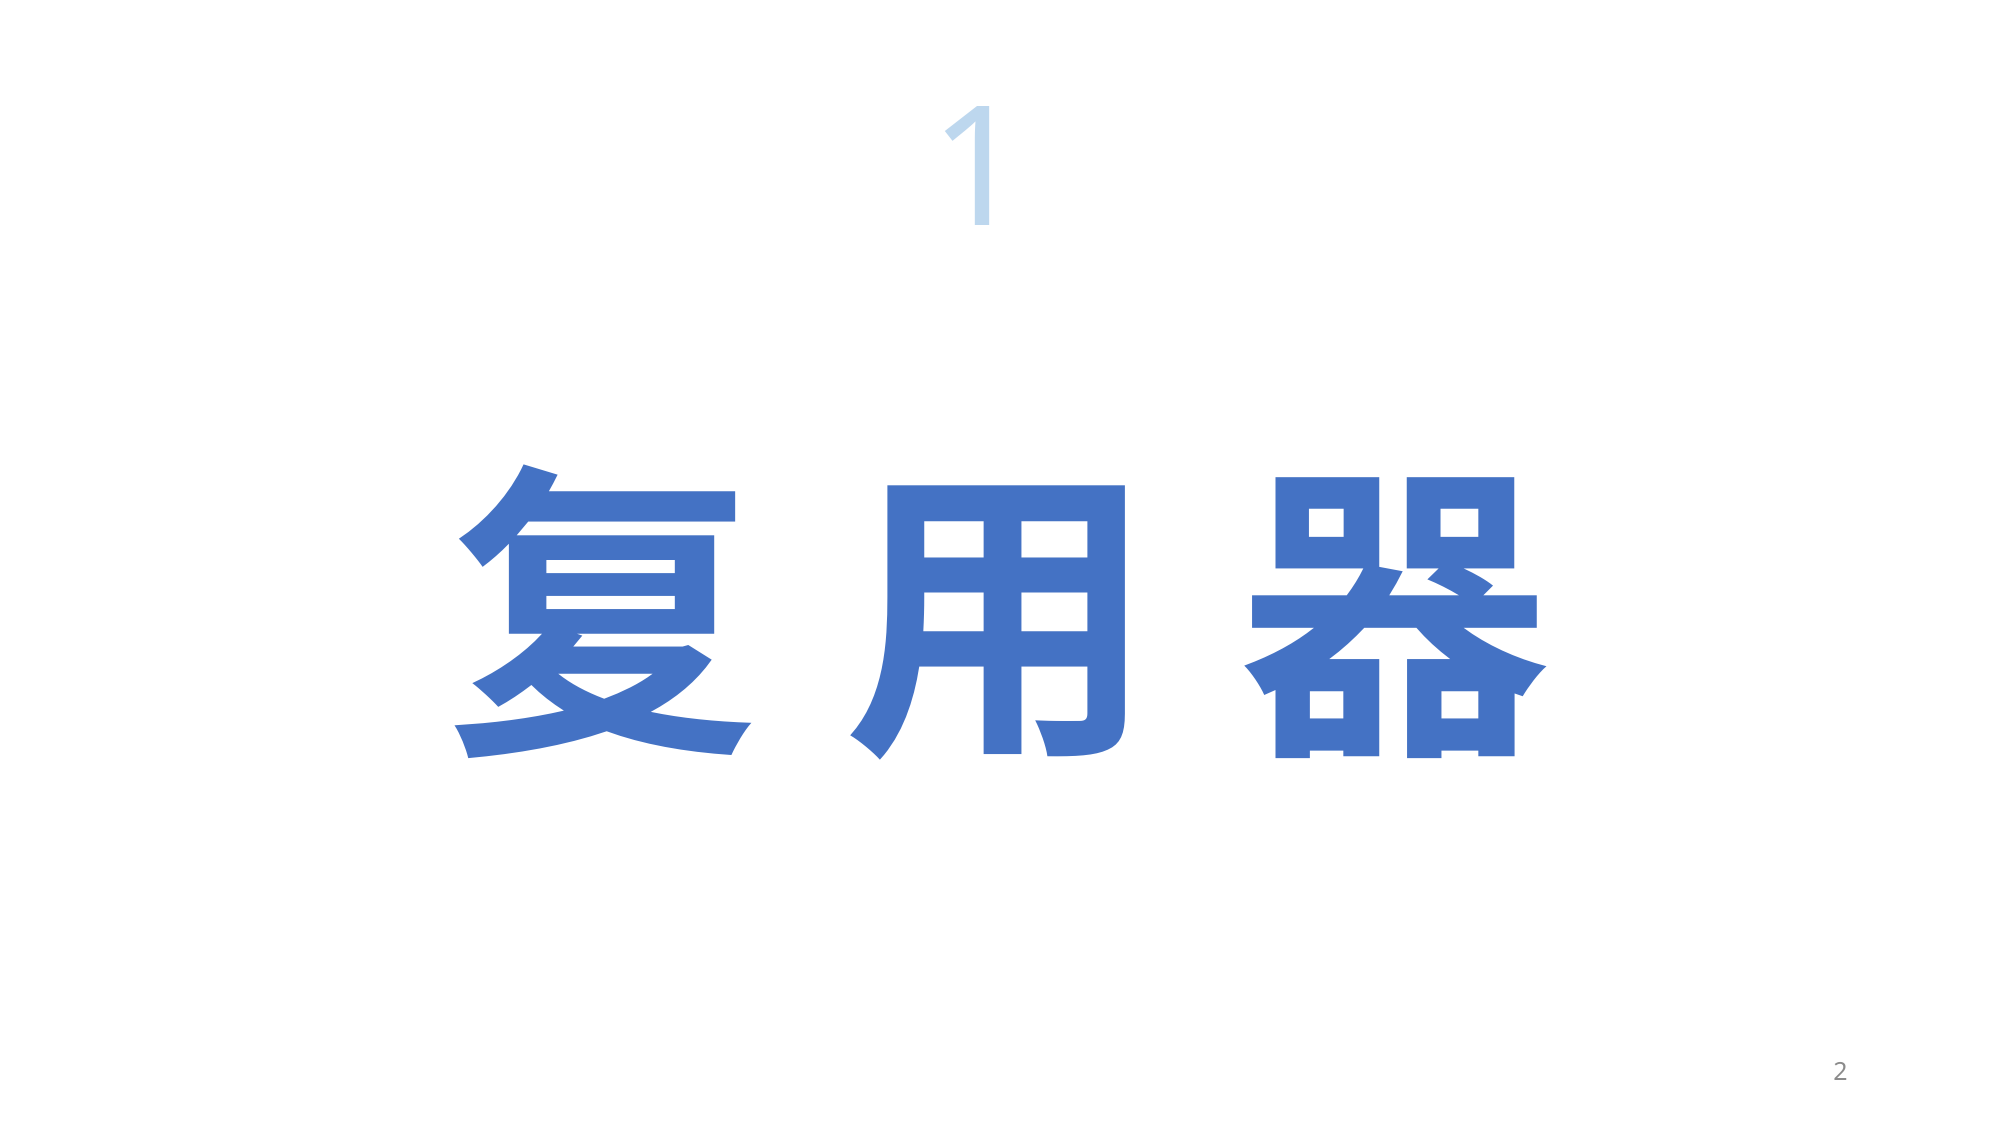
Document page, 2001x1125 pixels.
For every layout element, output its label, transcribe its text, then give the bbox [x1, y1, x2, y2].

slide_number 2 [1412, 1042, 1863, 1103]
text_box 1 [915, 51, 1041, 267]
title 复 用 器 [0, 381, 2000, 877]
